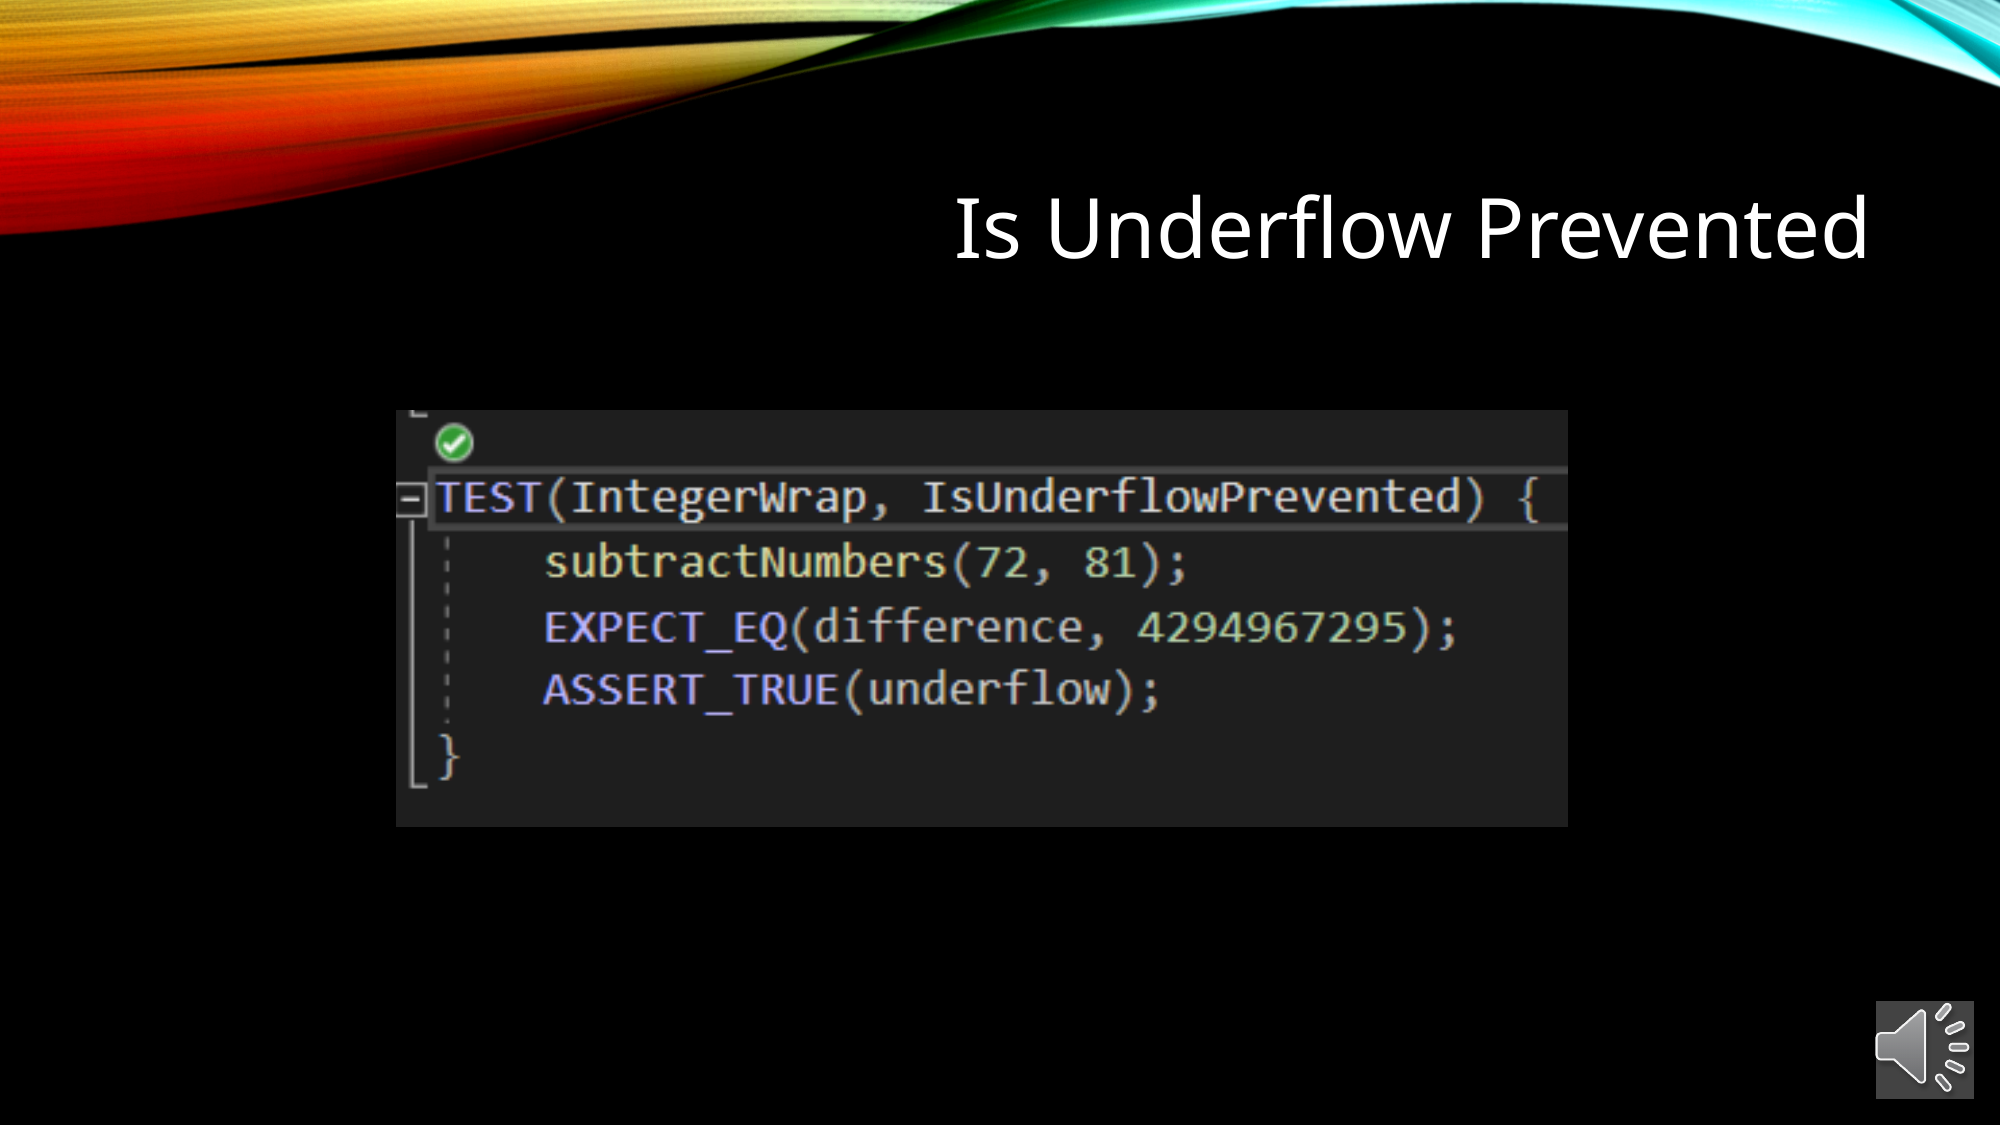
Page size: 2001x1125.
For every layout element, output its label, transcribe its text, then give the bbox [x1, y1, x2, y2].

picture [396, 410, 1568, 827]
title Is Underflow Prevented [474, 125, 1888, 338]
picture [0, 0, 2000, 237]
picture [1874, 999, 1976, 1101]
